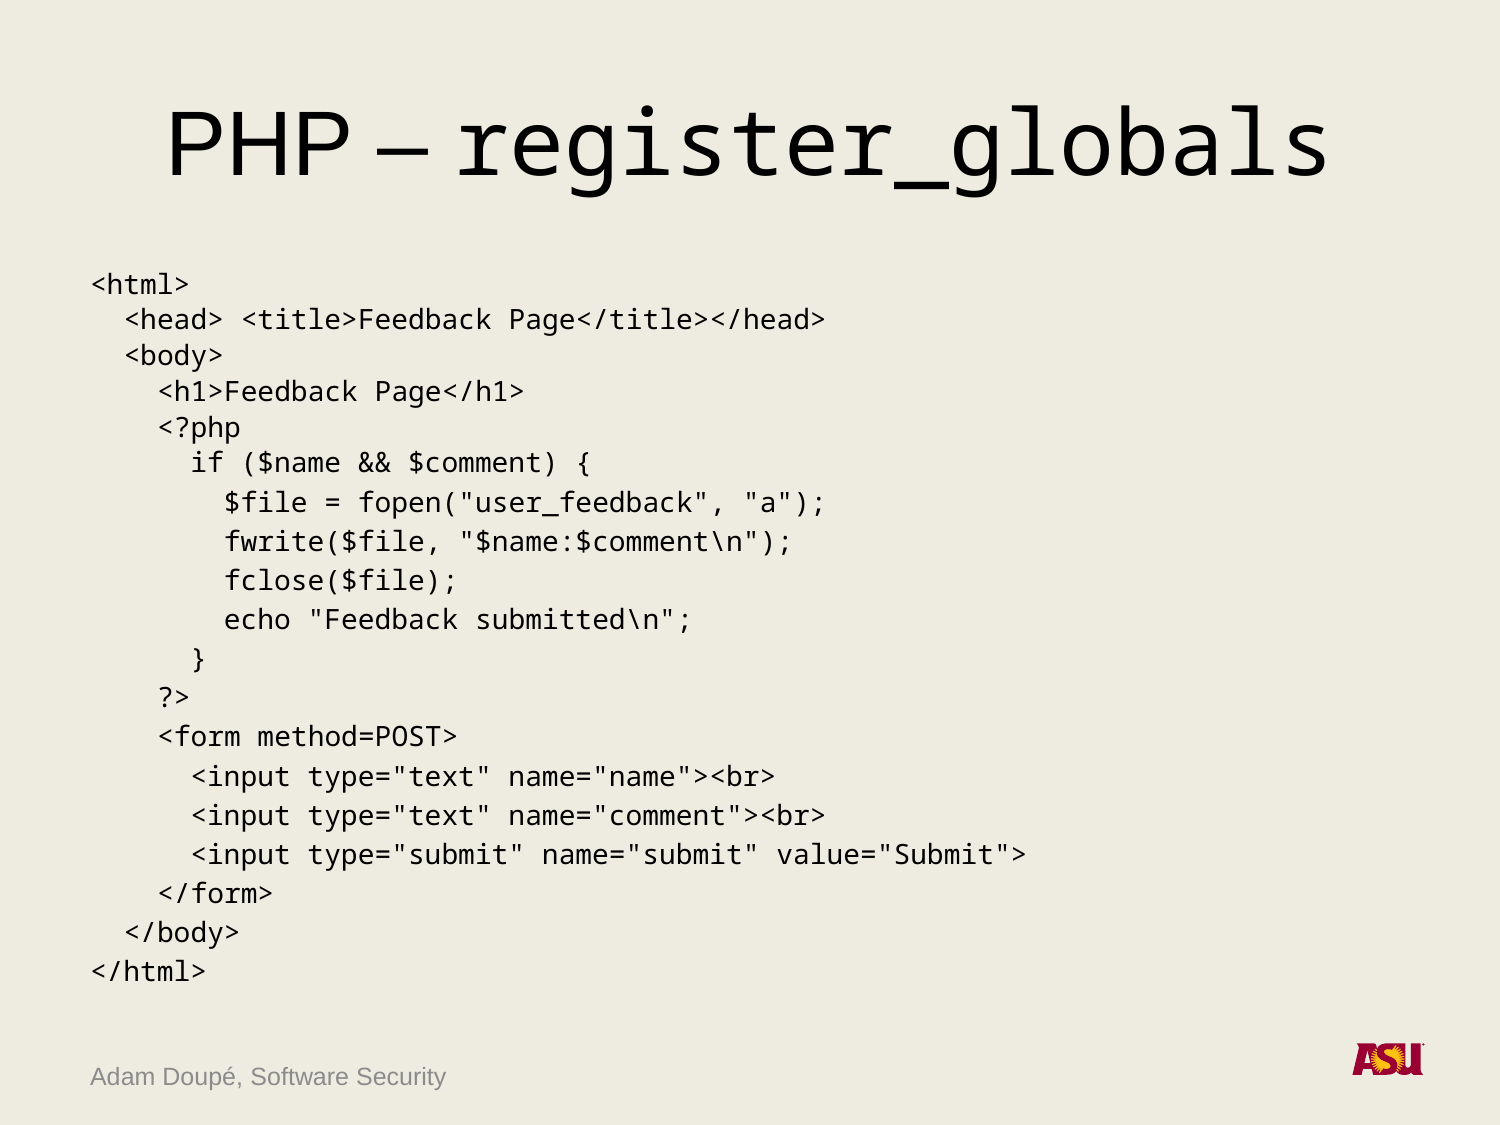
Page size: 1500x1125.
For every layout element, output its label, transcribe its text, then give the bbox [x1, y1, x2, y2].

title PHP – register_globals [75, 45, 1425, 233]
list <html> <head> <title>Feedback Page</title></head> <body> <h1>Feedback Page</h1> <?php if ($name && $comment) { $file = fopen("user_feedback", "a"); fwrite($file, "$name:$comment\n"); fclose($file); echo "Feedback submitted\n"; } ?> <form method=POST> <input type="text" name="name"><br> <input type="text" name="comment"><br> <input type="submit" name="submit" value="Submit"> </form> </body> </html> [75, 262, 1425, 1005]
